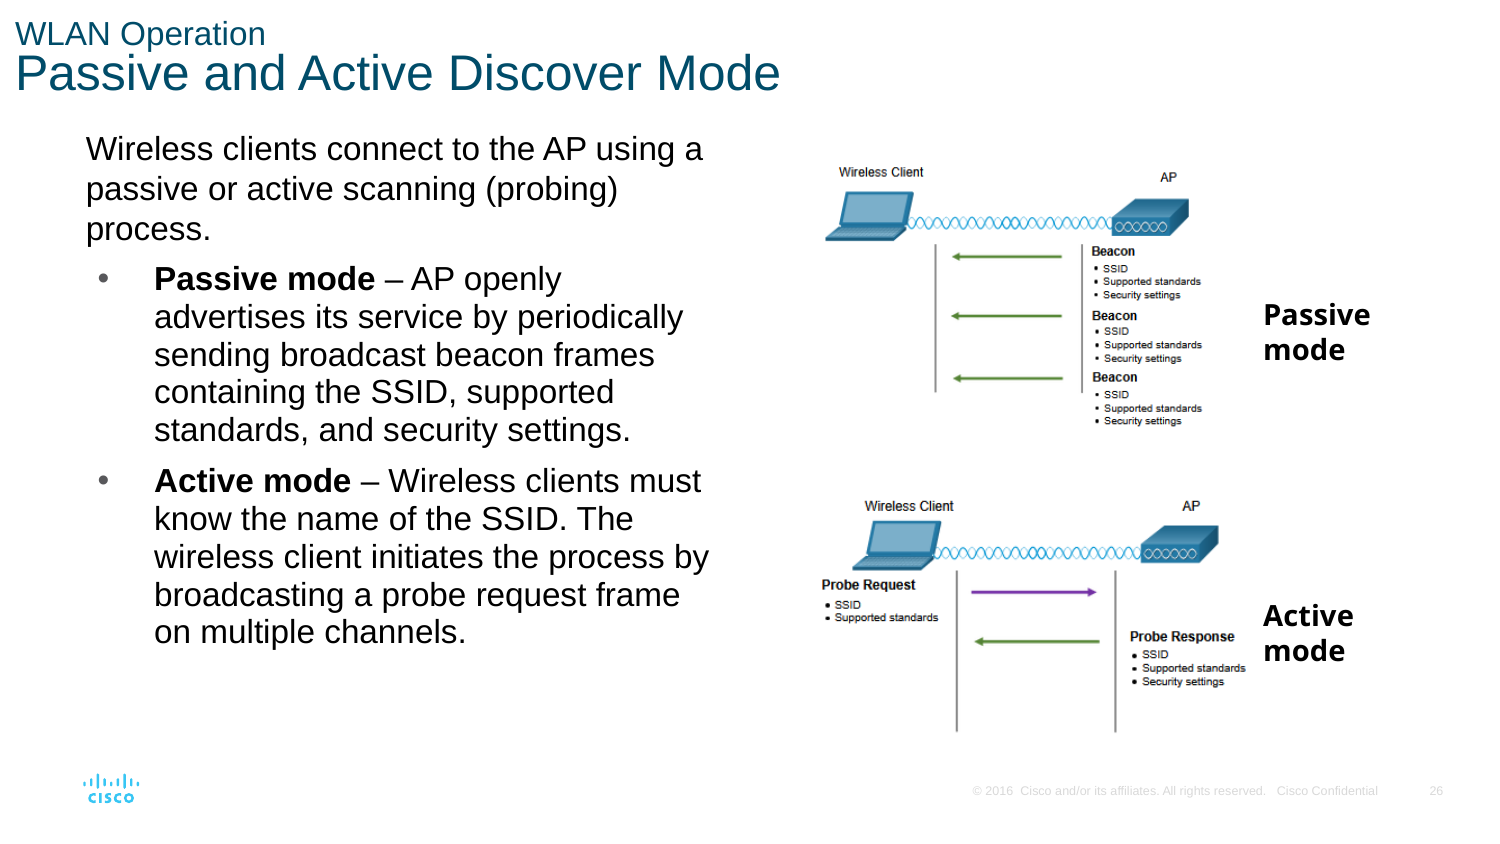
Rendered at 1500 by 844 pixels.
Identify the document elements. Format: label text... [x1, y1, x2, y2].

list Wireless clients connect to the AP using a passive or active scanning (probing) process. Passive mode – AP openly advertises its service by periodically sending broadcast beacon frames containing the SSID, supported standards, and security settings. Active mode – Wireless clients must know the name of the SSID. The wireless client initiates the process by broadcasting a probe request frame on multiple channels. [70, 120, 727, 790]
title WLAN Operation Passive and Active Discover Mode [0, 0, 1369, 121]
picture [812, 484, 1266, 746]
text_box Passive mode [1248, 289, 1447, 374]
text_box Active mode [1269, 589, 1447, 675]
picture [812, 161, 1216, 443]
